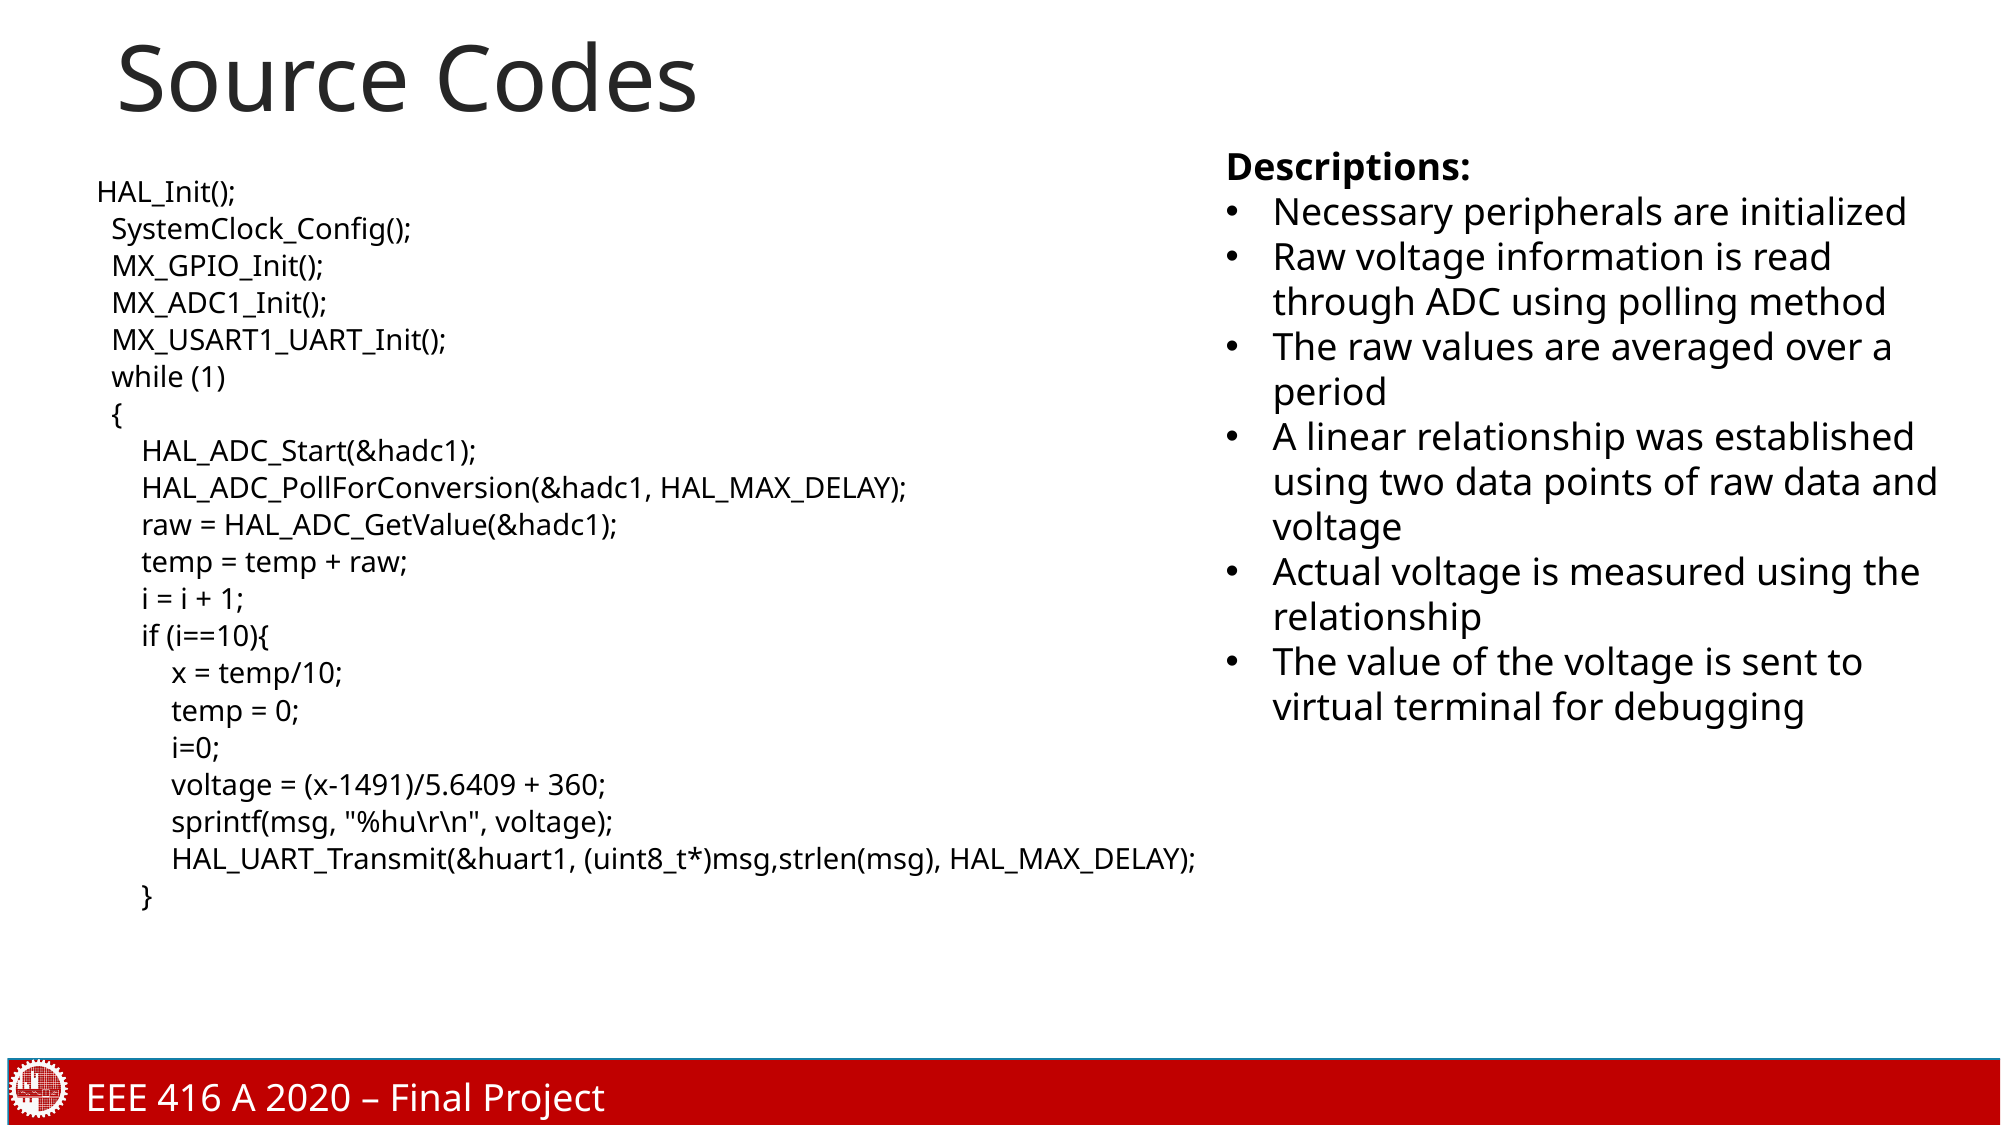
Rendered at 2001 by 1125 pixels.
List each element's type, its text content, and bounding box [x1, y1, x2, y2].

text_box Descriptions: Necessary peripherals are initialized Raw voltage information is read through ADC using polling method The raw values are averaged over a period A linear relationship was established using two data points of raw data and voltage Actual voltage is measured using the relationship The value of the voltage is sent to virtual terminal for debugging [1210, 135, 1986, 736]
title Source Codes [101, 22, 1752, 142]
slide_number EEE 416 A 2020 – Final Project [70, 1066, 669, 1125]
list HAL_Init(); SystemClock_Config(); MX_GPIO_Init(); MX_ADC1_Init(); MX_USART1_UART_Init(); while (1) { HAL_ADC_Start(&hadc1); HAL_ADC_PollForConversion(&hadc1, HAL_MAX_DELAY); raw = HAL_ADC_GetValue(&hadc1); temp = temp + raw; i = i + 1; if (i==10){ x = temp/10; temp = 0; i=0; voltage = (x-1491)/5.6409 + 360; sprintf(msg, "%hu\r\n", voltage); HAL_UART_Transmit(&huart1, (uint8_t*)msg,strlen(msg), HAL_MAX_DELAY); } [81, 165, 1241, 996]
picture [8, 1059, 71, 1118]
